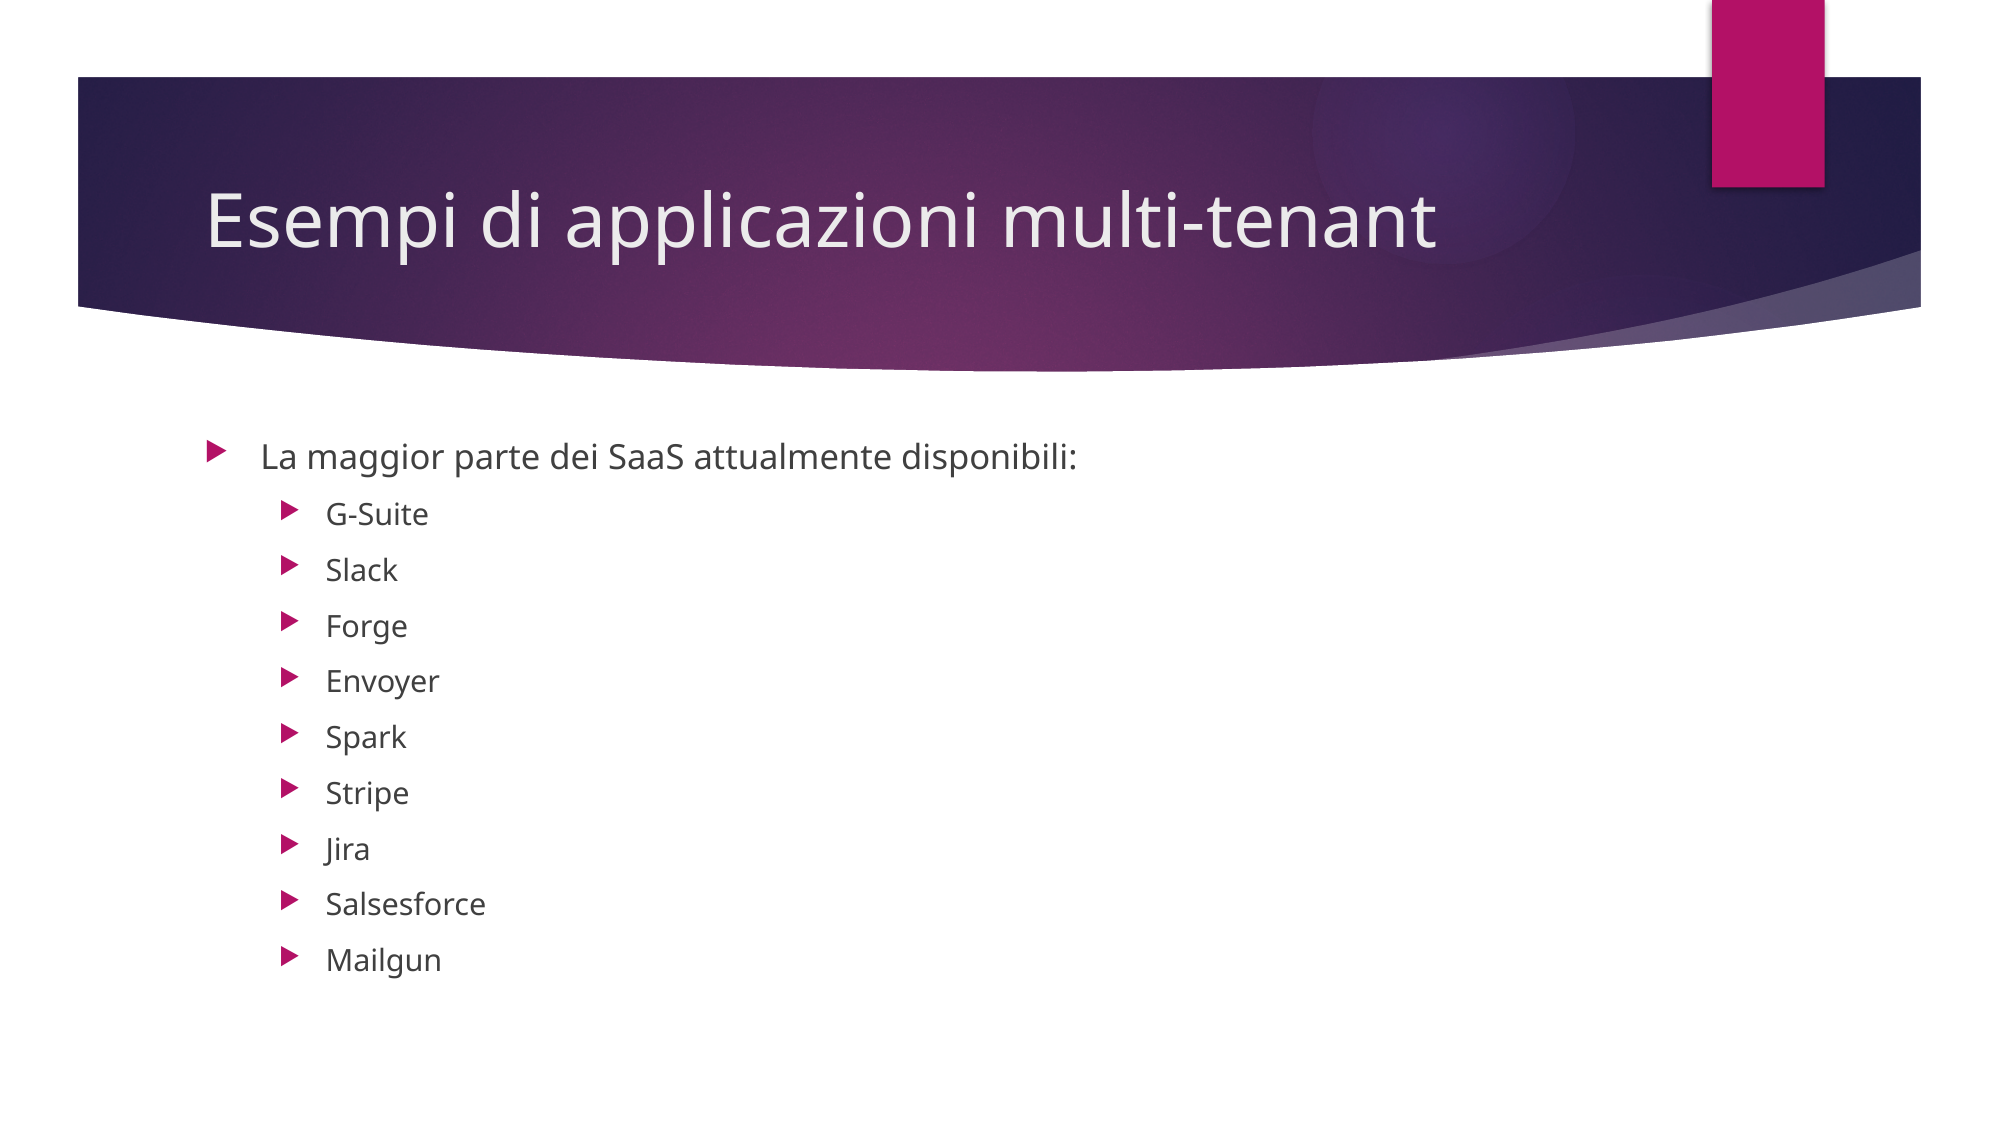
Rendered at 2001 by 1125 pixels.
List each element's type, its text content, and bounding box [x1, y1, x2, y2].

list La maggior parte dei SaaS attualmente disponibili: G-Suite Slack Forge Envoyer Spark Stripe Jira Salsesforce Mailgun [189, 427, 1638, 988]
title Esempi di applicazioni multi-tenant [189, 159, 1627, 276]
